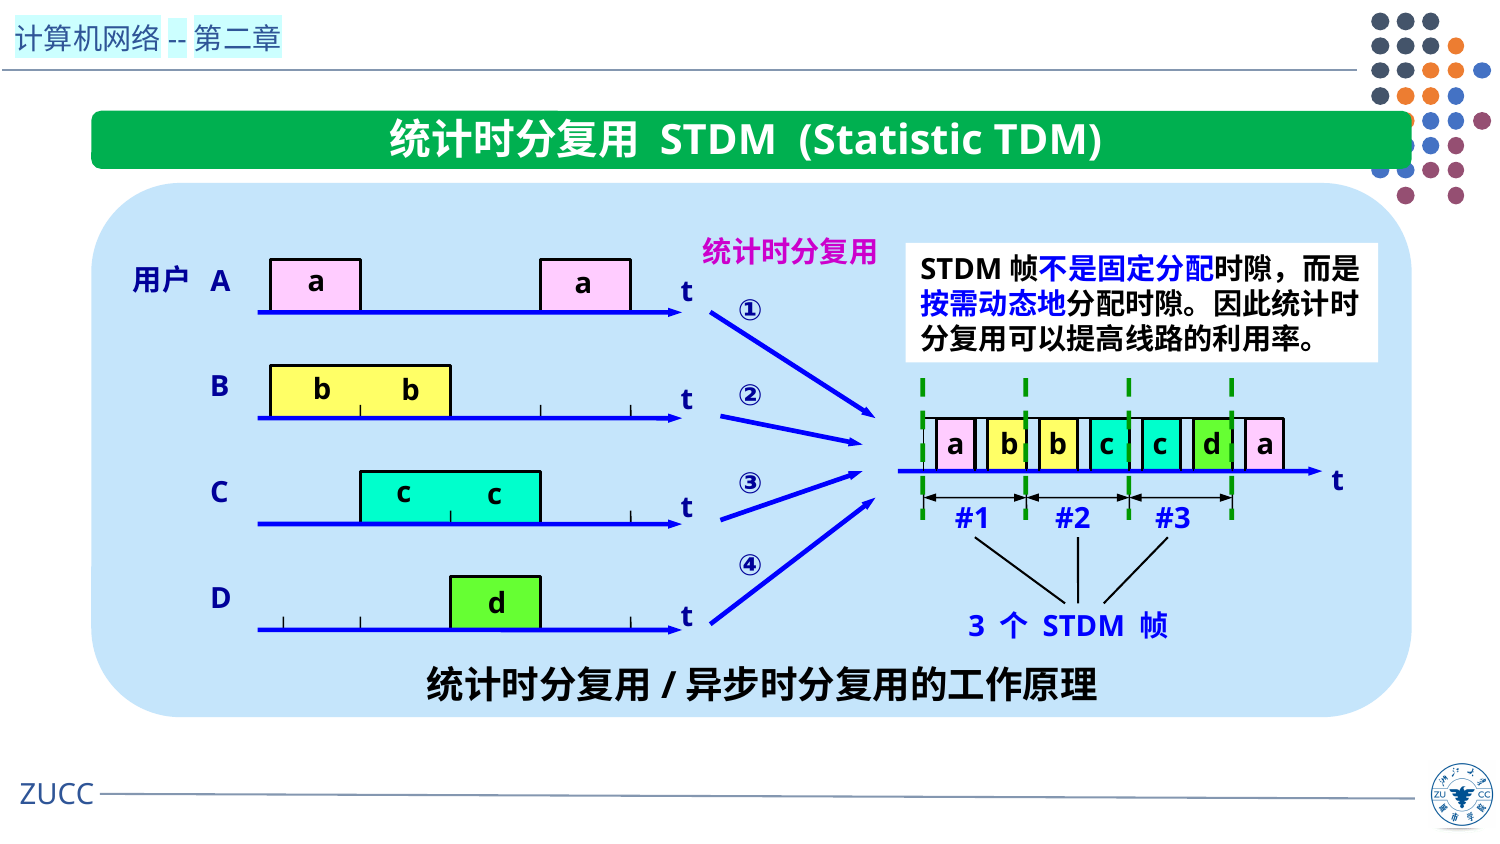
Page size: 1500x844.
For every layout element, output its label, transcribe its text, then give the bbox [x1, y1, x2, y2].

text_box [257, 625, 683, 635]
text_box ② [723, 368, 778, 419]
text_box [1026, 493, 1040, 502]
text_box [1129, 418, 1143, 472]
text_box 3 个 STDM 帧 [953, 599, 1184, 650]
text_box c [472, 467, 518, 518]
text_box [89, 180, 1414, 720]
text_box [1232, 418, 1246, 472]
text_box [1077, 418, 1091, 472]
text_box [270, 365, 451, 418]
text_box [923, 493, 940, 502]
text_box [270, 259, 361, 312]
text_box [1006, 493, 1026, 502]
text_box [1129, 110, 1412, 169]
text_box d [1188, 417, 1237, 468]
text_box t [665, 264, 709, 315]
text_box b [1033, 417, 1083, 468]
text_box ④ [723, 539, 778, 589]
text_box t [665, 589, 709, 640]
text_box C [195, 466, 244, 516]
text_box c [1084, 417, 1130, 468]
text_box c [1137, 417, 1183, 468]
text_box #3 [1140, 491, 1206, 542]
text_box t [665, 372, 709, 423]
text_box a [932, 417, 980, 468]
text_box [450, 576, 541, 629]
text_box 统计时分复用/异步时分复用的工作原理 [412, 653, 1113, 714]
text_box [1206, 493, 1232, 502]
text_box [360, 471, 541, 523]
text_box [778, 497, 876, 573]
picture [1415, 750, 1500, 837]
text_box 用户 [118, 253, 207, 304]
text_box [91, 110, 374, 169]
text_box [1246, 467, 1316, 476]
text_box #1 [940, 491, 1006, 542]
text_box [1180, 418, 1194, 472]
text_box a [1241, 417, 1290, 468]
text_box D [195, 572, 247, 622]
text_box 统计时分复用 [688, 225, 917, 276]
text_box a [559, 257, 608, 307]
text_box B [195, 360, 245, 410]
text_box STDM帧不是固定分配时隙，而是按需动态地分配时隙。因此统计时分复用可以提高线路的利用率。 [905, 242, 1379, 363]
text_box t [665, 481, 709, 531]
text_box A [195, 254, 246, 305]
text_box [923, 418, 937, 472]
text_box c [381, 466, 427, 516]
text_box [257, 519, 683, 529]
text_box 统计时分复用 STDM (Statistic TDM) [374, 105, 1129, 171]
text_box d [473, 576, 522, 627]
text_box ① [723, 283, 778, 334]
text_box [974, 418, 988, 472]
text_box b [298, 363, 347, 414]
text_box [257, 414, 683, 423]
text_box [778, 471, 863, 501]
text_box [734, 419, 863, 447]
text_box #2 [1040, 491, 1106, 542]
text_box b [386, 363, 435, 414]
text_box [1026, 468, 1040, 472]
text_box b [985, 417, 1033, 468]
text_box [1106, 493, 1129, 502]
text_box [744, 334, 876, 419]
text_box [1129, 494, 1140, 502]
text_box ③ [723, 456, 778, 507]
text_box a [292, 255, 341, 305]
text_box [257, 308, 683, 317]
text_box [540, 259, 631, 312]
text_box t [1316, 453, 1359, 504]
